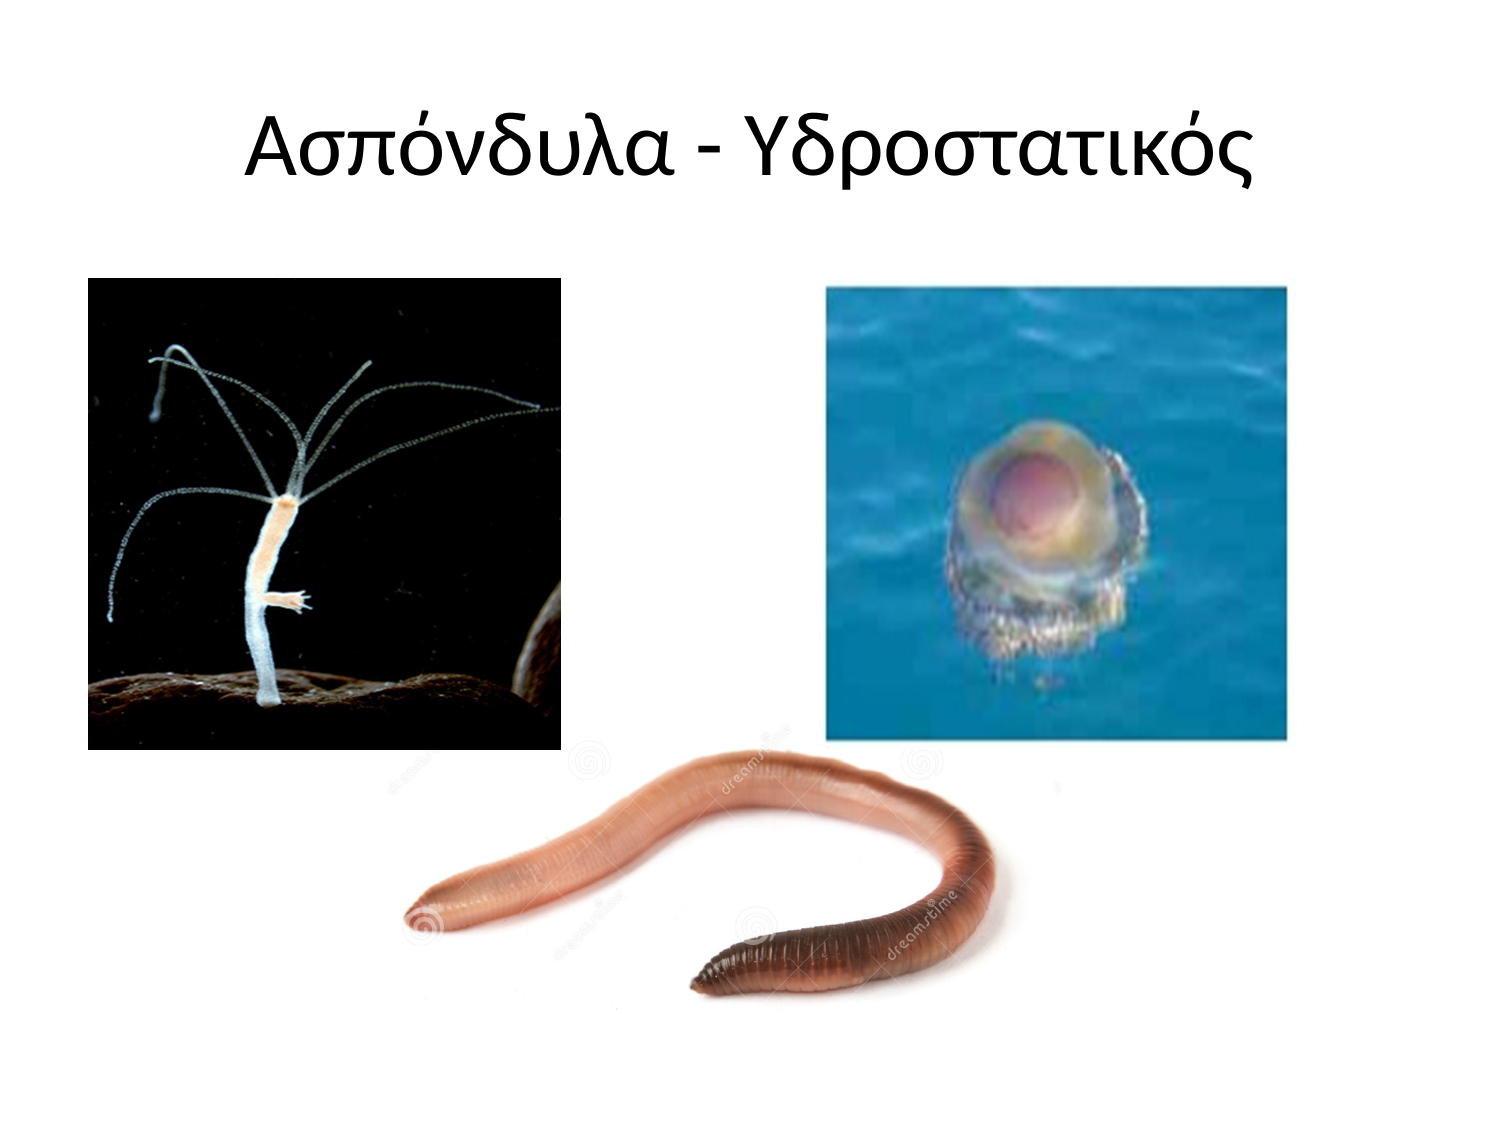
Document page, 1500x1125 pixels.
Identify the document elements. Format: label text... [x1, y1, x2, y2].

picture [88, 278, 1298, 1042]
title Ασπόνδυλα - Υδροστατικός [75, 45, 1425, 233]
